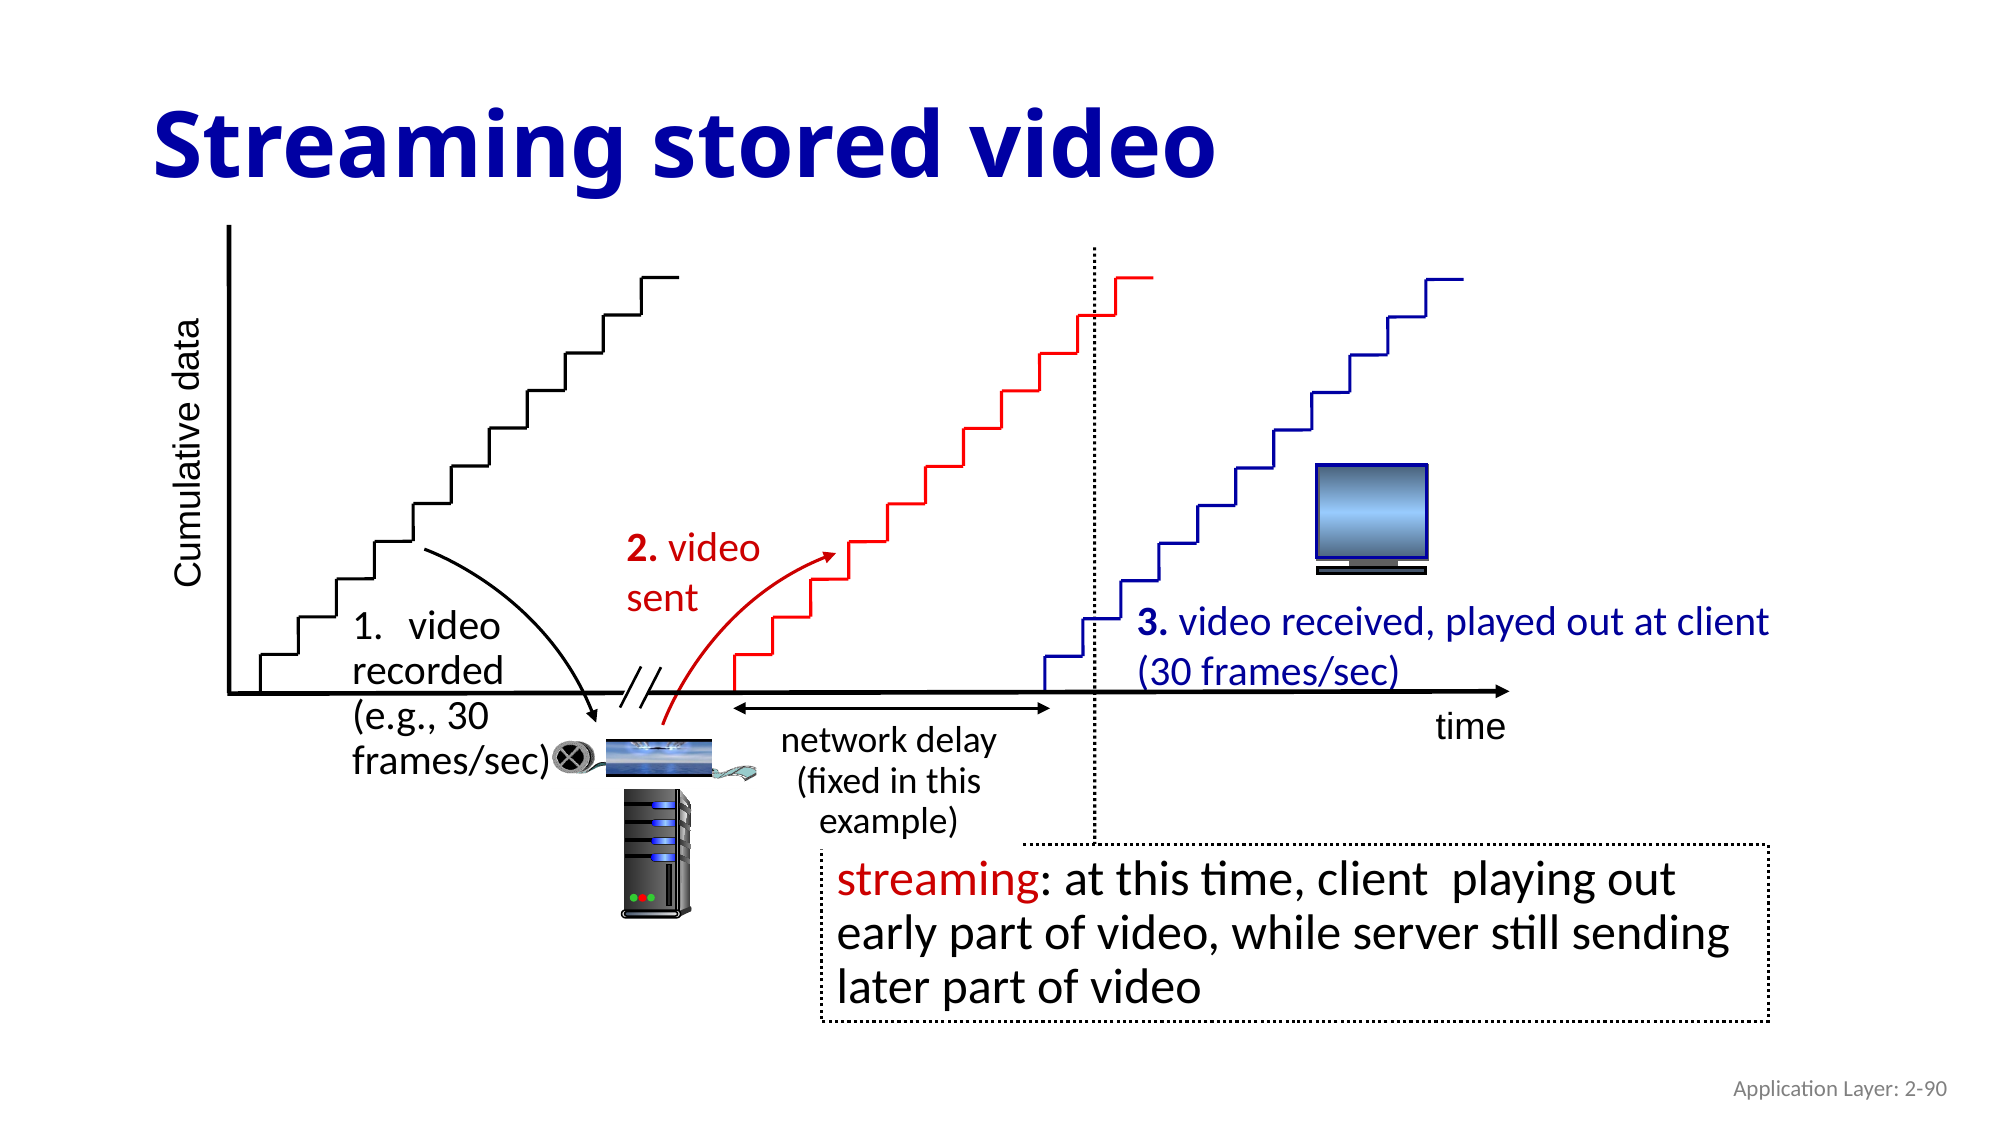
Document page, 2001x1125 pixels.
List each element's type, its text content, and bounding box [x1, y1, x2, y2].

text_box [821, 247, 1769, 279]
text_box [821, 693, 1769, 1024]
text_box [621, 789, 692, 918]
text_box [610, 512, 821, 725]
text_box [734, 277, 1154, 693]
title Streaming stored video [137, 74, 1863, 221]
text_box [1044, 279, 1789, 703]
slide_number Application Layer: 2-90 [1512, 1056, 1963, 1117]
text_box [260, 277, 680, 692]
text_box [733, 708, 1050, 851]
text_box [611, 728, 733, 789]
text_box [619, 661, 661, 710]
text_box Cumulative data [152, 282, 216, 605]
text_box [337, 692, 611, 794]
